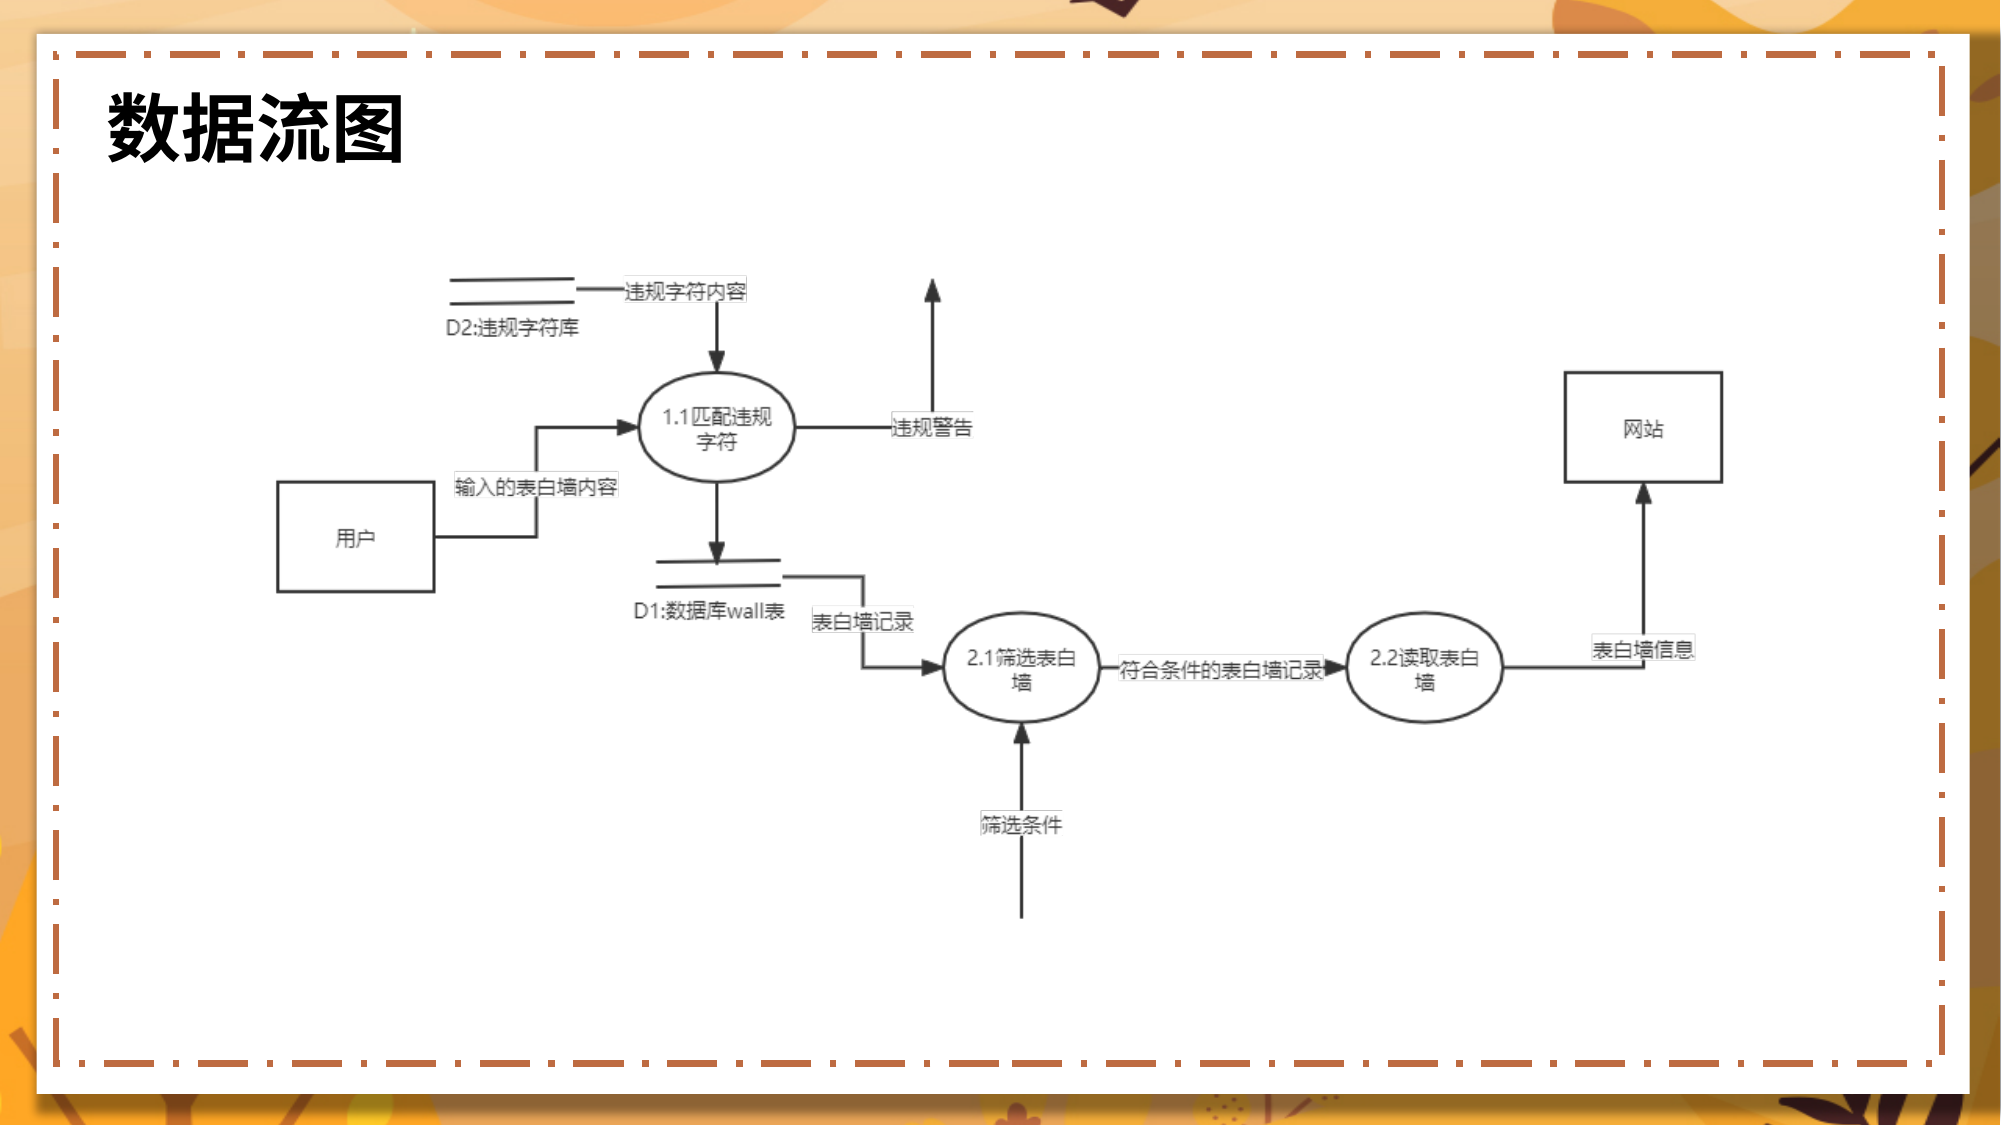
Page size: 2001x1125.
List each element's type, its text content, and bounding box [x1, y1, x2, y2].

picture [0, 0, 2000, 1125]
text_box 数据流图 [91, 74, 803, 179]
